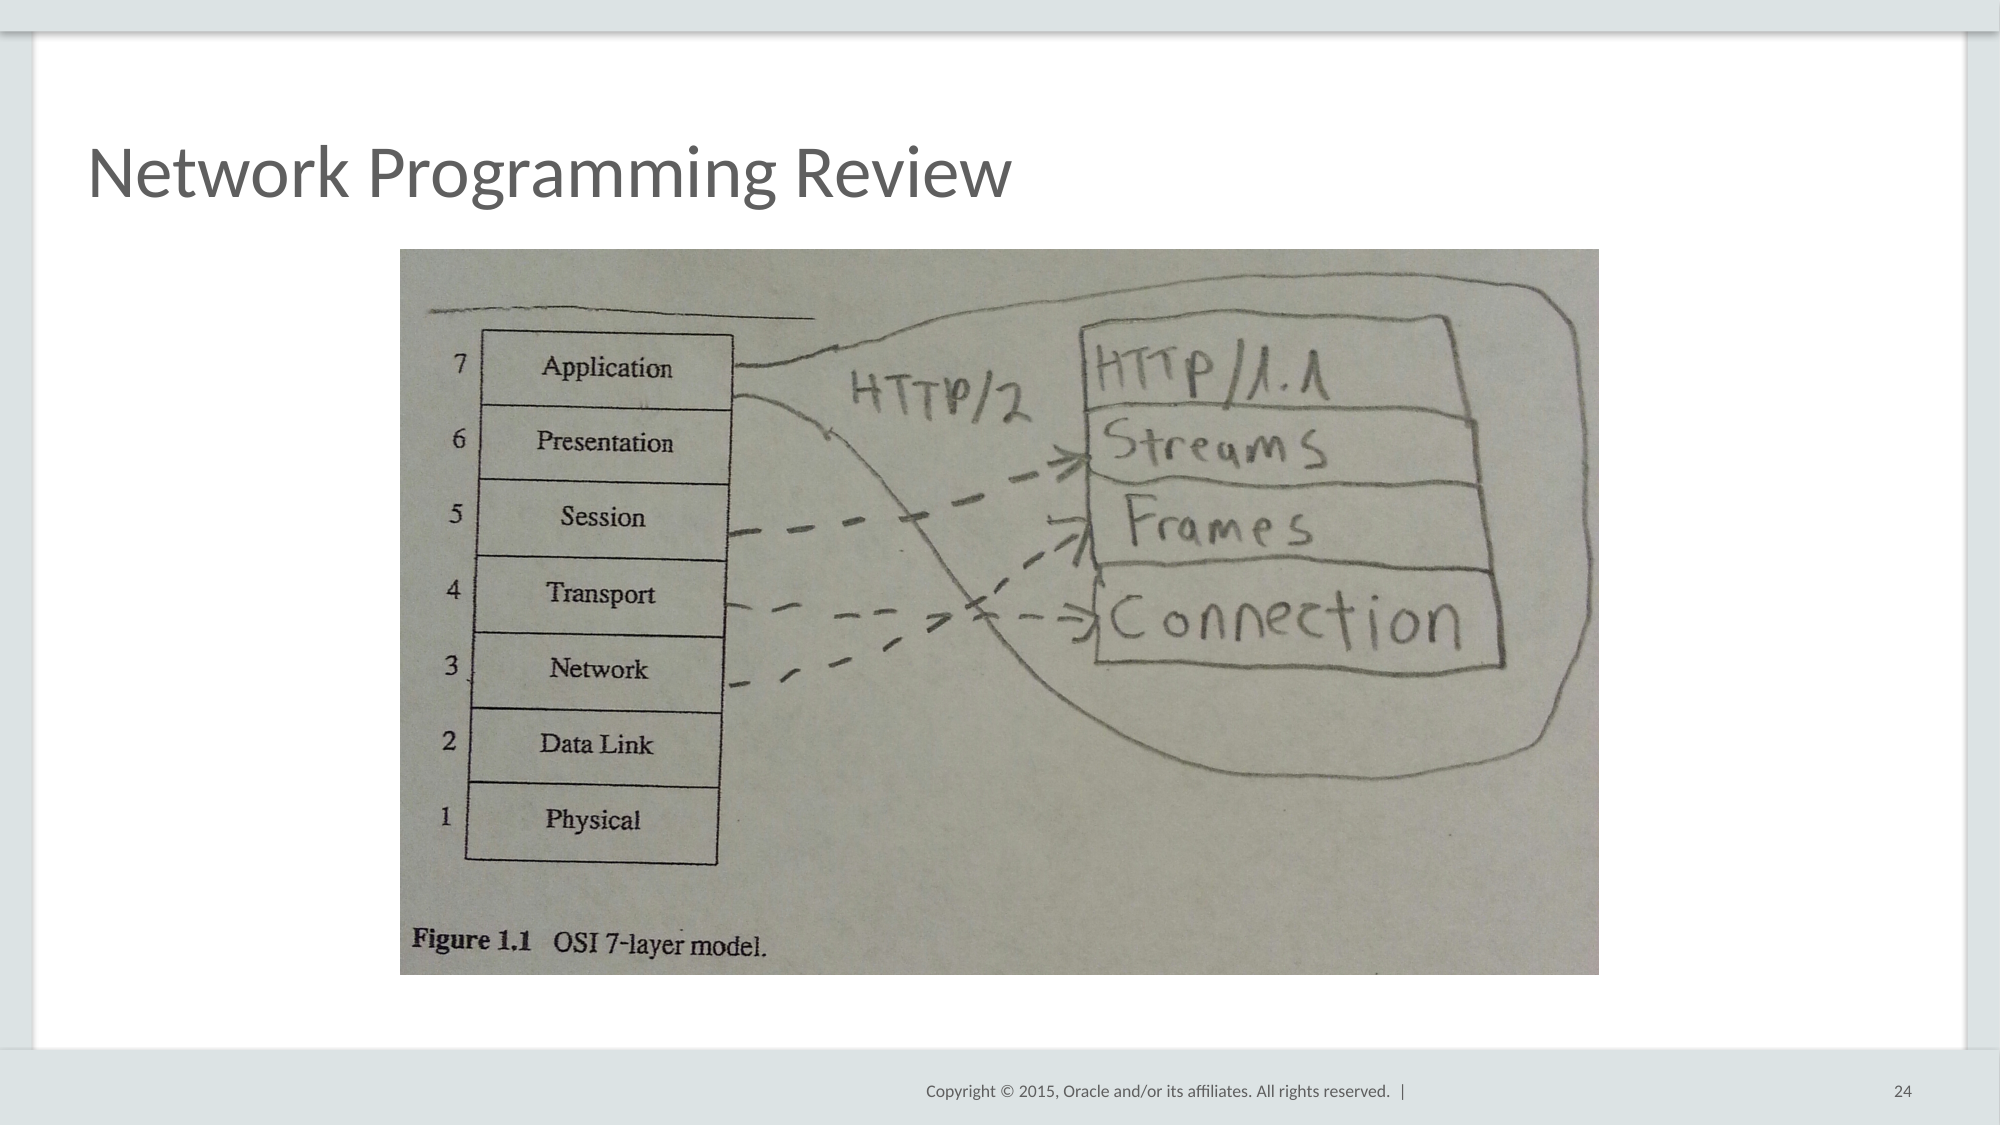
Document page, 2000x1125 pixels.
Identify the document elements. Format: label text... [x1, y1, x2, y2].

title Network Programming Review [87, 66, 1913, 213]
slide_number 24 [1849, 1075, 1913, 1106]
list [86, 249, 1913, 976]
